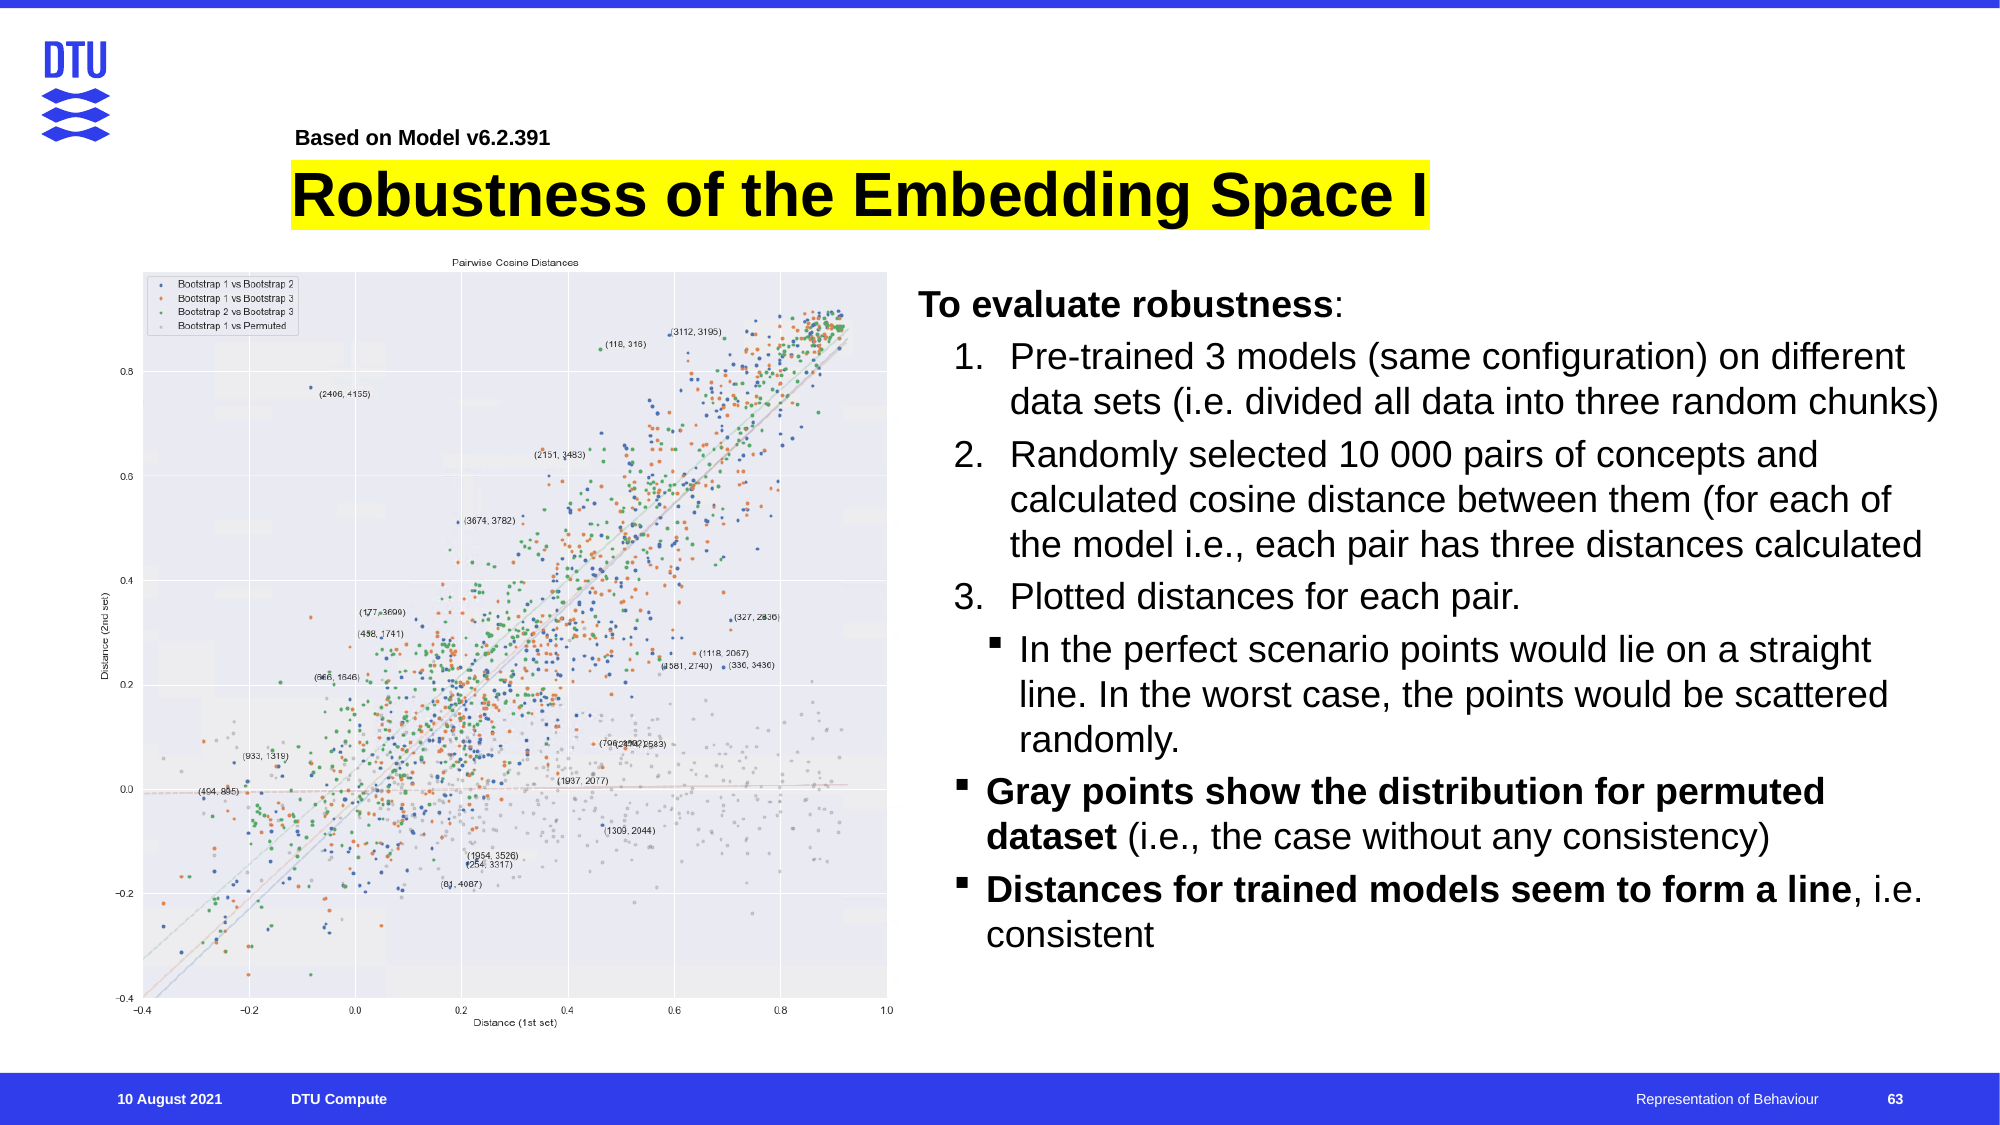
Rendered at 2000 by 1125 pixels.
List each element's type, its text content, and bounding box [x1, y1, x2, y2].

text_box Based on Model v6.2.391 [294, 123, 552, 150]
title Robustness of the Embedding Space I [291, 69, 1819, 230]
list To evaluate robustness: Pre-trained 3 models (same configuration) on different data sets (i.e. divided all data into three random chunks) Randomly selected 10 000 pairs of concepts and calculated cosine distance between them (for each of the model i.e., each pair has three distances calculated Plotted distances for each pair. In the perfect scenario points would lie on a straight line. In the worst case, the points would be scattered randomly. Gray points show the distribution for permuted dataset (i.e., the case without any consistency) Distances for trained models seem to form a line, i.e. consistent [923, 279, 1945, 1026]
slide_number 63 [1887, 1073, 1959, 1125]
picture [54, 255, 919, 1031]
